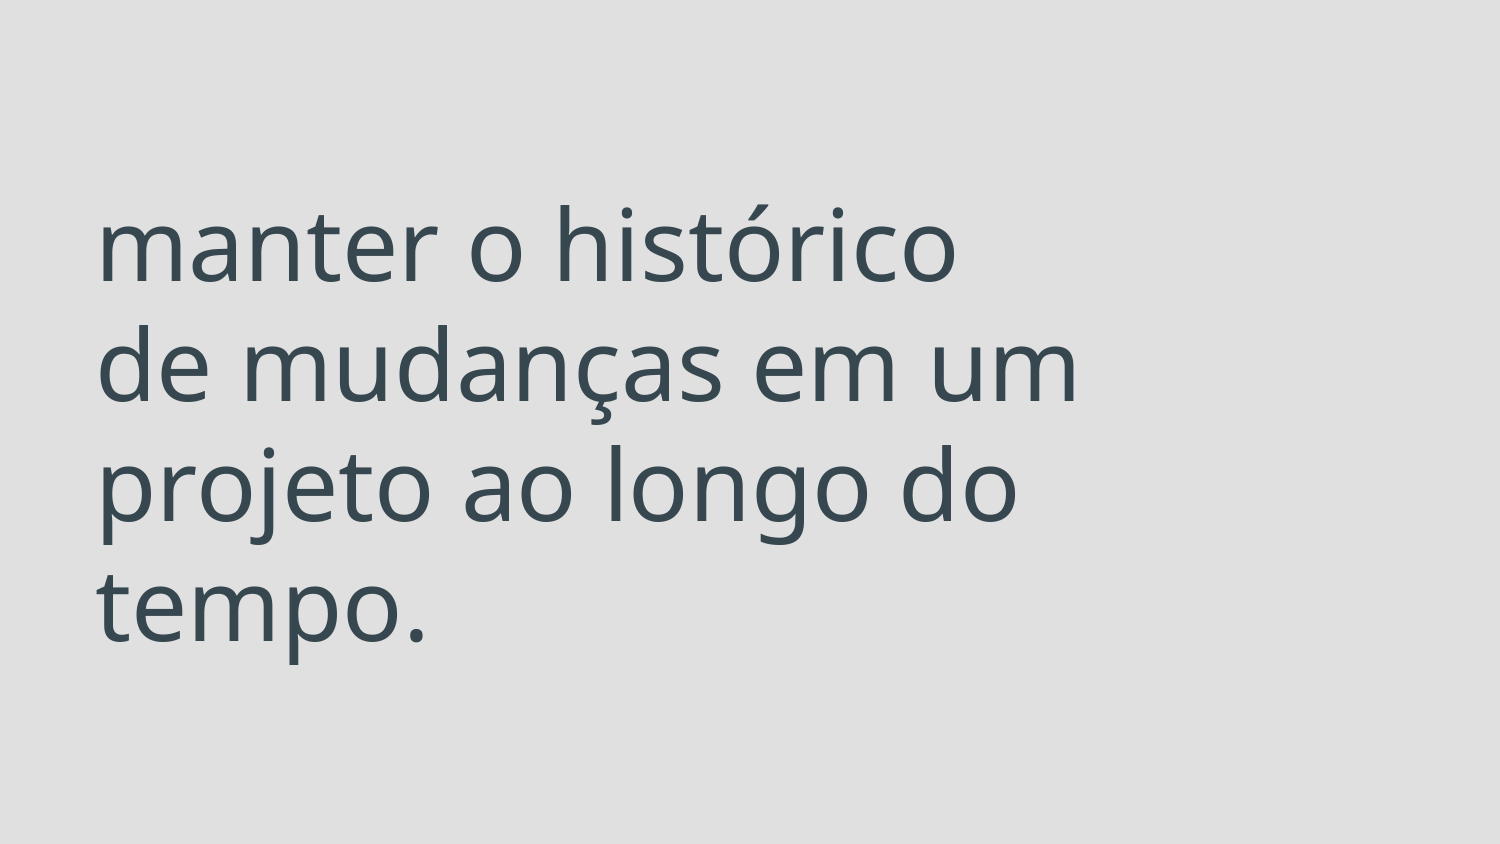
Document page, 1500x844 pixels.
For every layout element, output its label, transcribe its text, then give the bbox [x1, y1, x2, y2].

title manter o histórico de mudanças em um projeto ao longo do tempo. [80, 86, 1102, 758]
